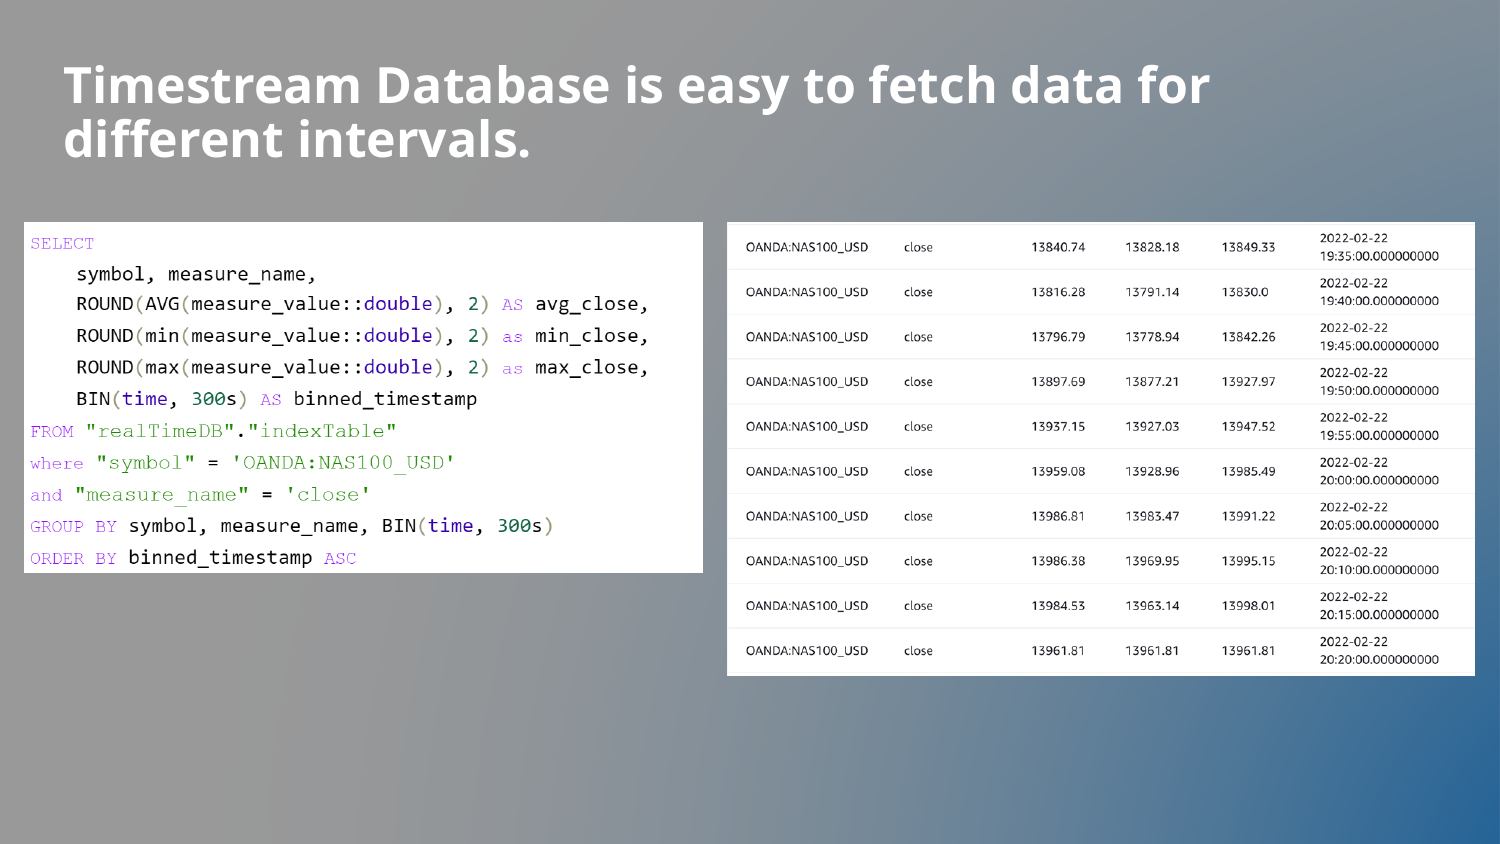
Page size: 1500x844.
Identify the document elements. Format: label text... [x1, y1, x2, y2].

picture [0, 0, 1500, 844]
title Timestream Database is easy to fetch data for different intervals. [52, 54, 1454, 198]
